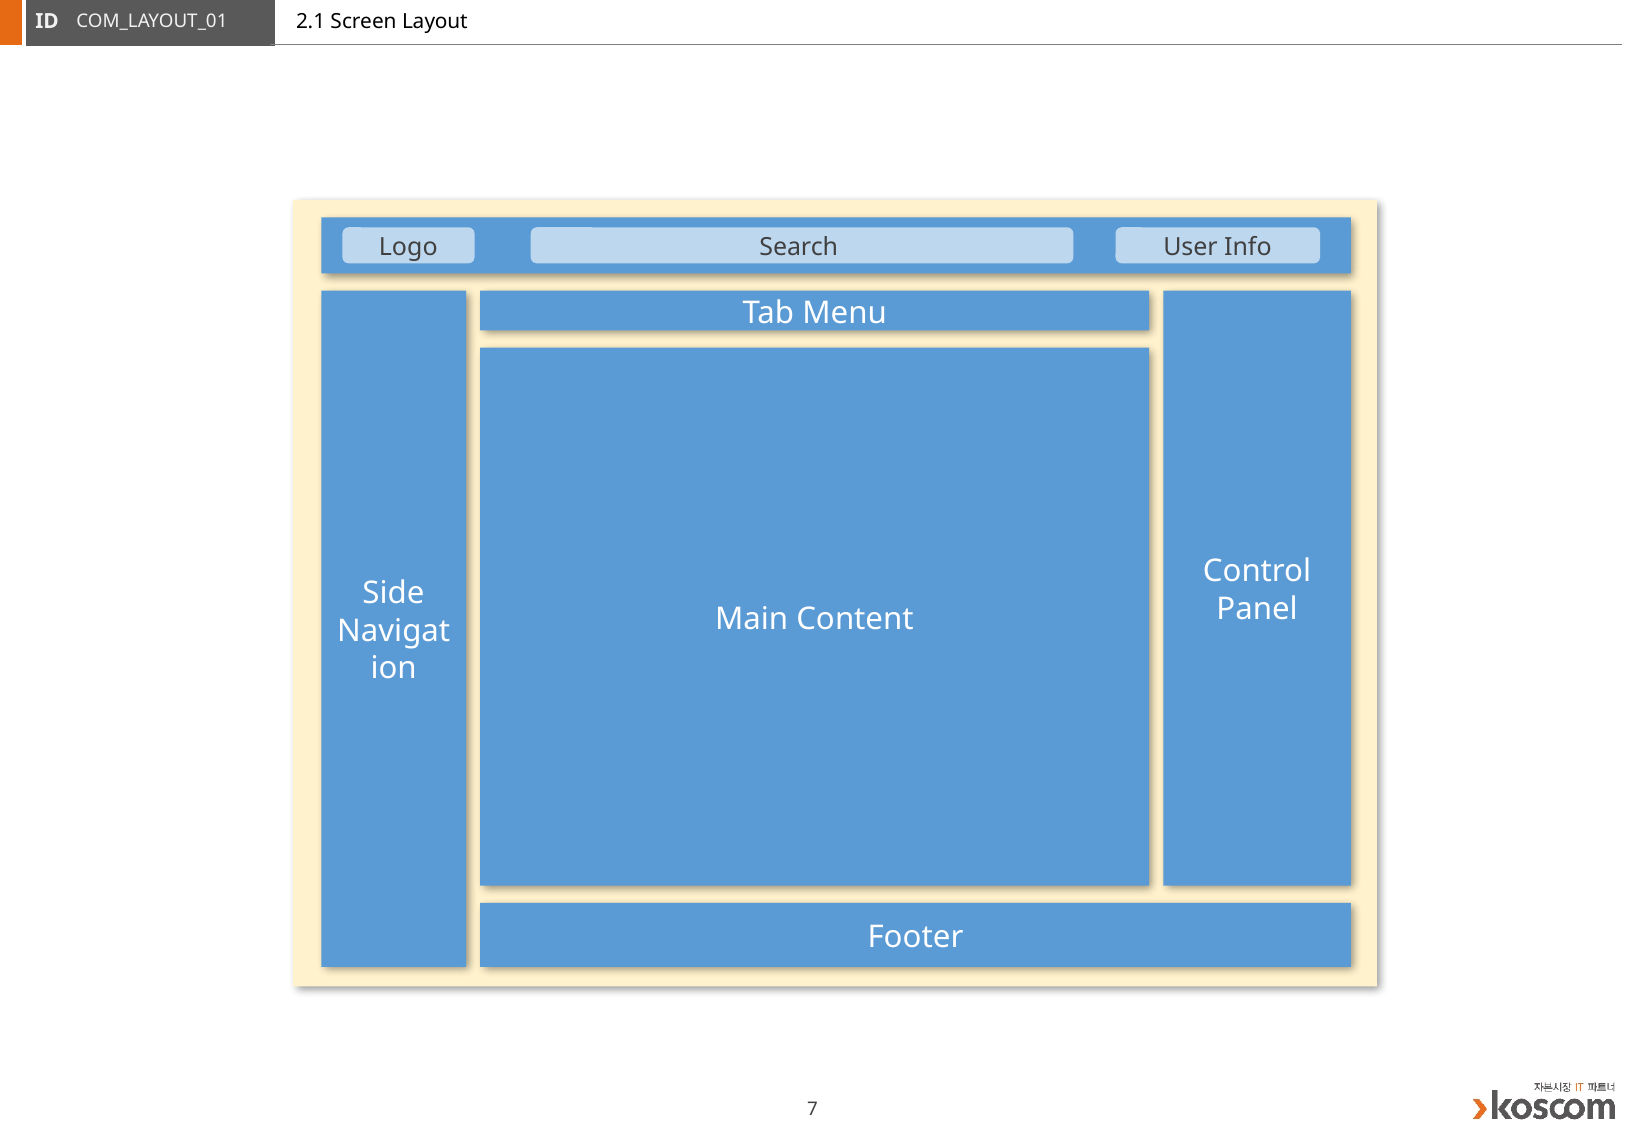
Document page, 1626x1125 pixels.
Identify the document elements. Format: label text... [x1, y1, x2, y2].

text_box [293, 199, 1377, 987]
picture [1471, 1080, 1616, 1120]
list COM_LAYOUT_01 [61, 3, 264, 39]
title 2.1 Screen Layout [281, 1, 1380, 41]
